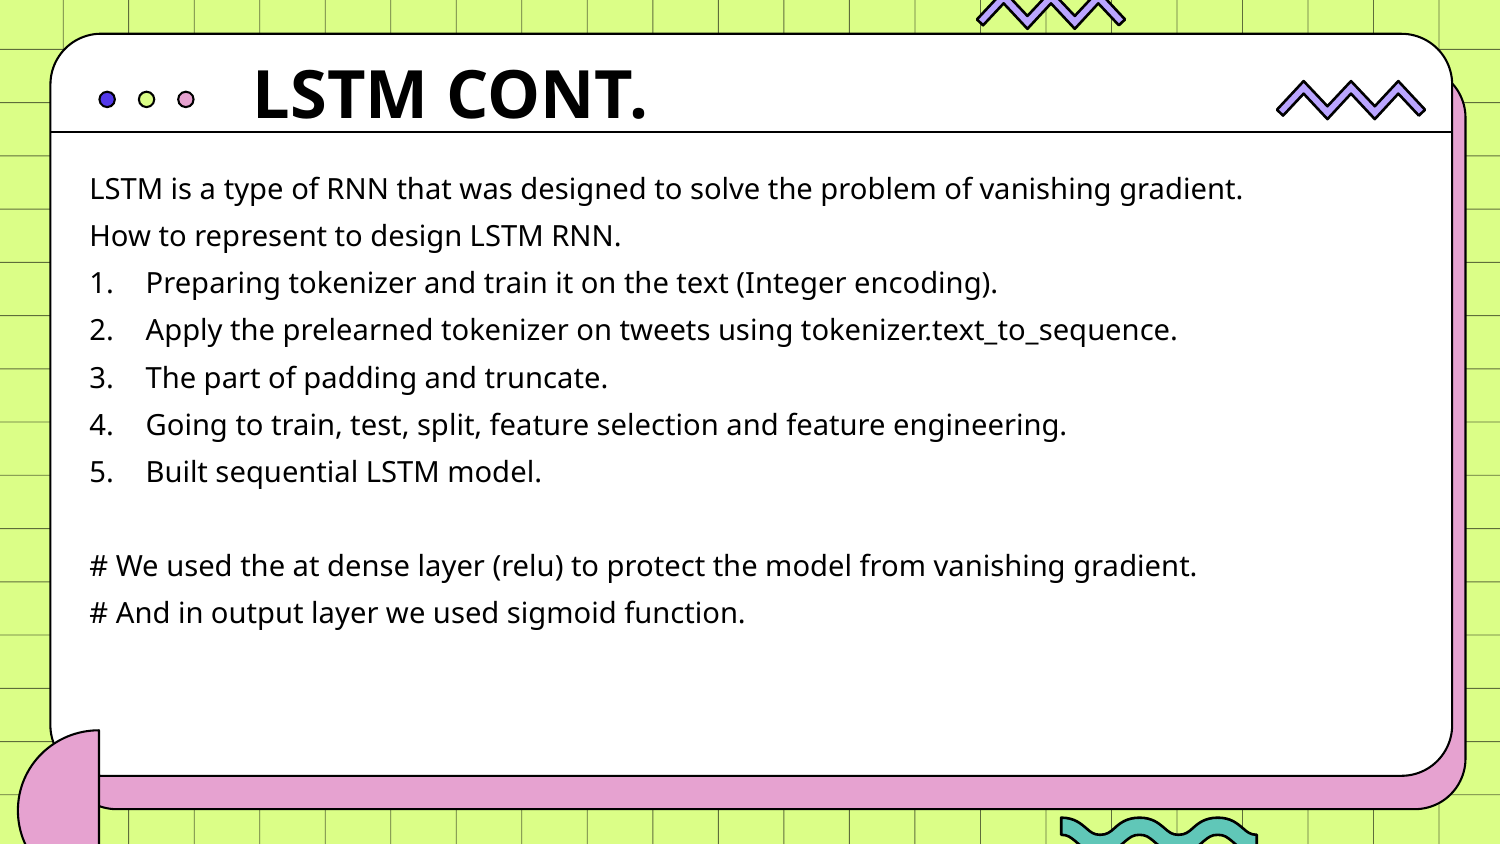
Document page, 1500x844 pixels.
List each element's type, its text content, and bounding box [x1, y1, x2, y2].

list LSTM CONT. [237, 37, 994, 157]
list LSTM is a type of RNN that was designed to solve the problem of vanishing gradient. How to represent to design LSTM RNN. Preparing tokenizer and train it on the text (Integer encoding). Apply the prelearned tokenizer on tweets using tokenizer.text_to_sequence. The part of padding and truncate. Going to train, test, split, feature selection and feature engineering. Built sequential LSTM model. # We used the at dense layer (relu) to protect the model from vanishing gradient. # And in output layer we used sigmoid function. [74, 166, 1461, 780]
text_box [177, 90, 195, 109]
text_box [1061, 817, 1257, 844]
text_box [137, 90, 156, 109]
text_box [98, 90, 116, 109]
text_box [17, 734, 99, 844]
text_box [1276, 81, 1426, 120]
